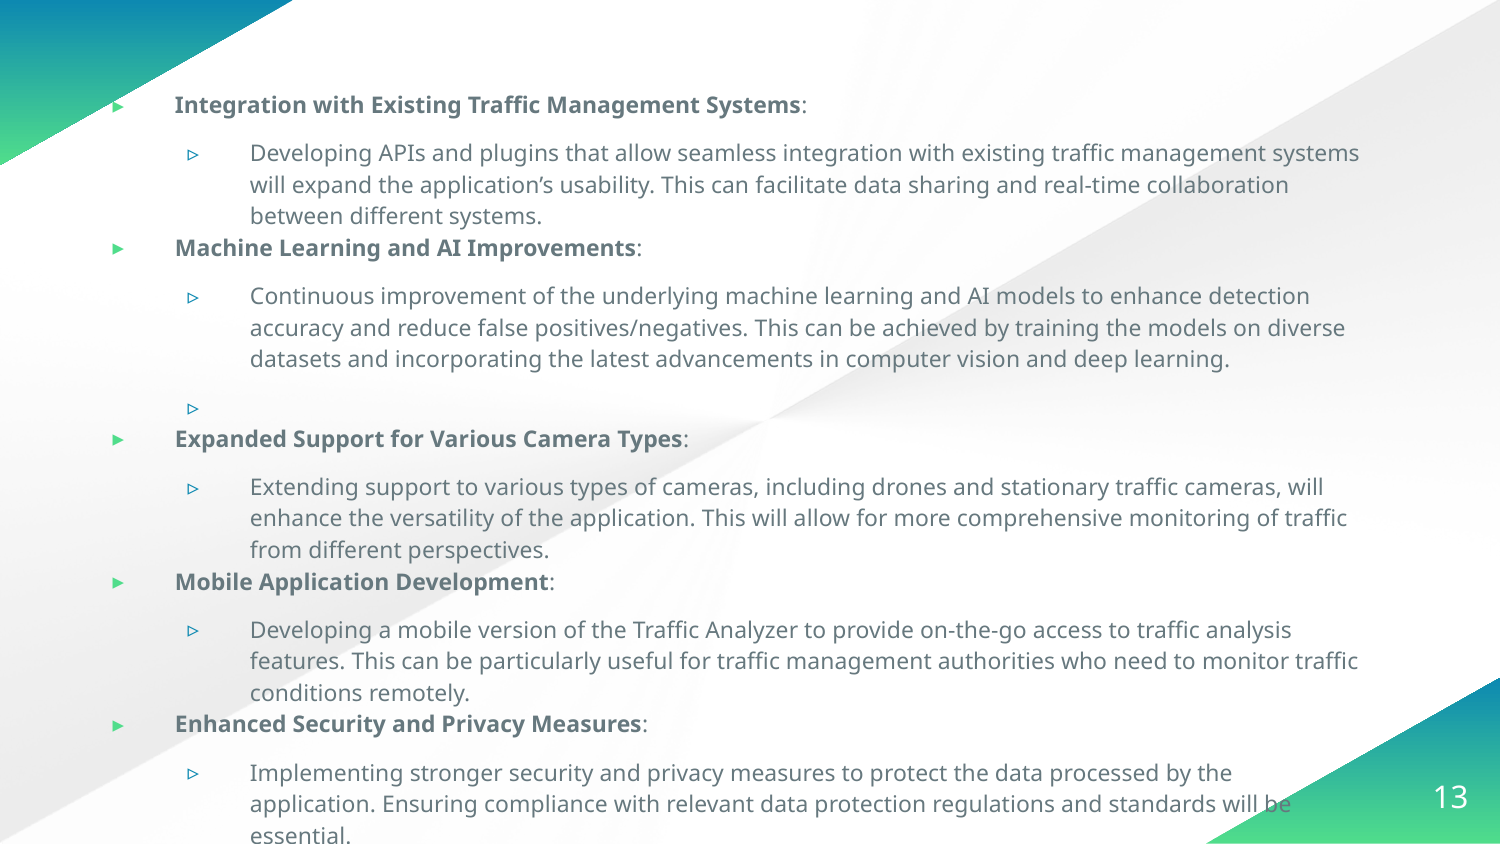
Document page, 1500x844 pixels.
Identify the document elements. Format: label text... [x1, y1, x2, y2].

text_box Integration with Existing Traffic Management Systems: Developing APIs and plugins that allow seamless integration with existing traffic management systems will expand the application’s usability. This can facilitate data sharing and real-time collaboration between different systems. Machine Learning and AI Improvements: Continuous improvement of the underlying machine learning and AI models to enhance detection accuracy and reduce false positives/negatives. This can be achieved by training the models on diverse datasets and incorporating the latest advancements in computer vision and deep learning. Expanded Support for Various Camera Types: Extending support to various types of cameras, including drones and stationary traffic cameras, will enhance the versatility of the application. This will allow for more comprehensive monitoring of traffic from different perspectives. Mobile Application Development: Developing a mobile version of the Traffic Analyzer to provide on-the-go access to traffic analysis features. This can be particularly useful for traffic management authorities who need to monitor traffic conditions remotely. Enhanced Security and Privacy Measures: Implementing stronger security and privacy measures to protect the data processed by the application. Ensuring compliance with relevant data protection regulations and standards will be essential. [99, 86, 1363, 799]
slide_number 13 [1378, 766, 1469, 832]
